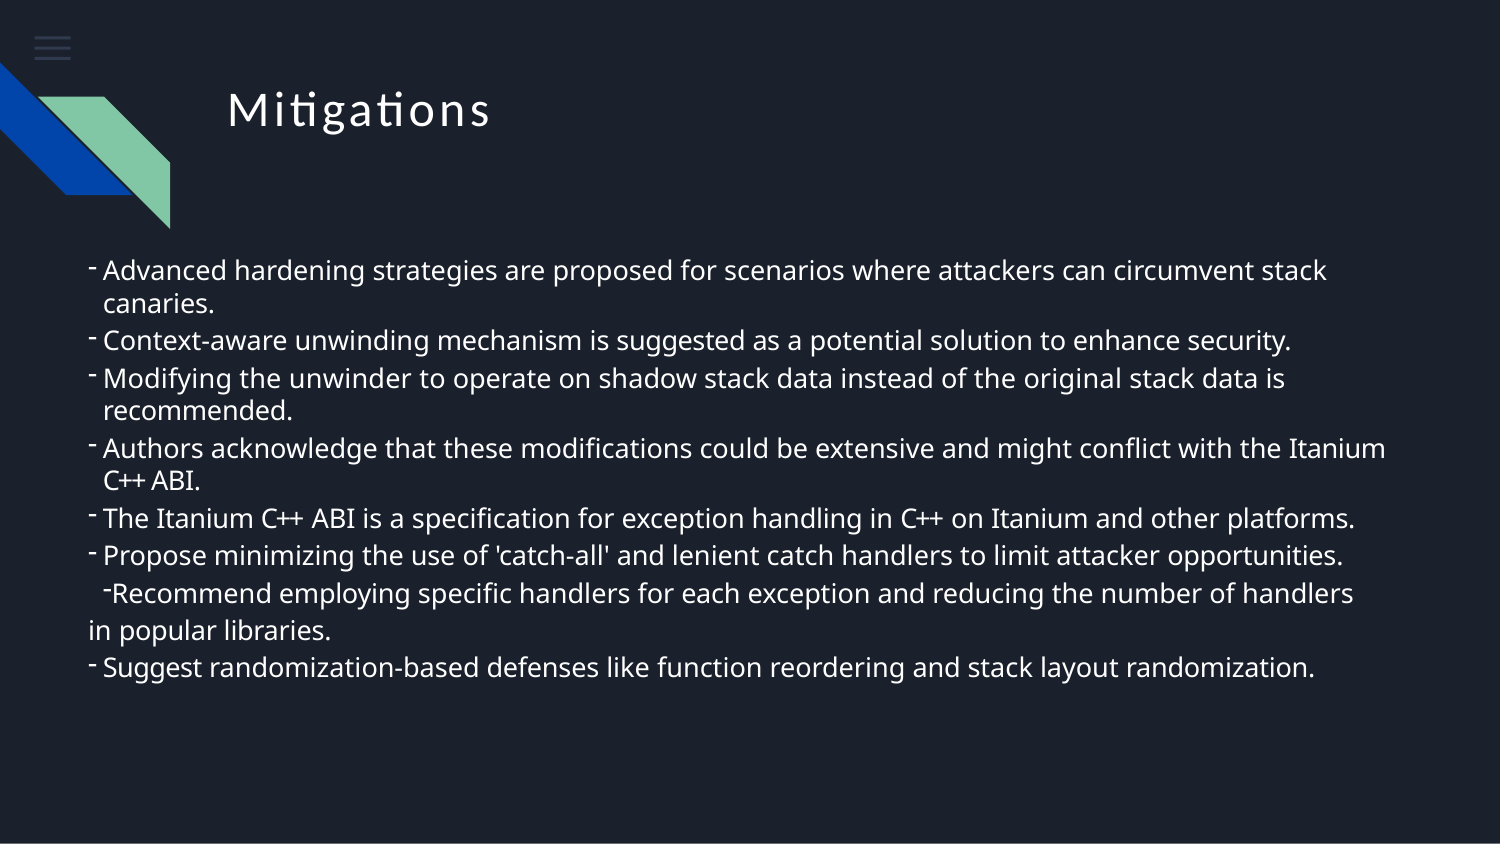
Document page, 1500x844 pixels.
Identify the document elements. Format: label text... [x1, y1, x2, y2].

title Mitigations [224, 74, 1171, 218]
text_box Advanced hardening strategies are proposed for scenarios where attackers can circumvent stack canaries. Context-aware unwinding mechanism is suggested as a potential solution to enhance security. Modifying the unwinder to operate on shadow stack data instead of the original stack data is recommended. Authors acknowledge that these modiﬁcations could be extensive and might conﬂict with the Itanium C++ ABI. The Itanium C++ ABI is a speciﬁcation for exception handling in C++ on Itanium and other platforms. Propose minimizing the use of 'catch-all' and lenient catch handlers to limit attacker opportunities. Recommend employing speciﬁc handlers for each exception and reducing the number of handlers in popular libraries. Suggest randomization-based defenses like function reordering and stack layout randomization. [86, 246, 1402, 684]
